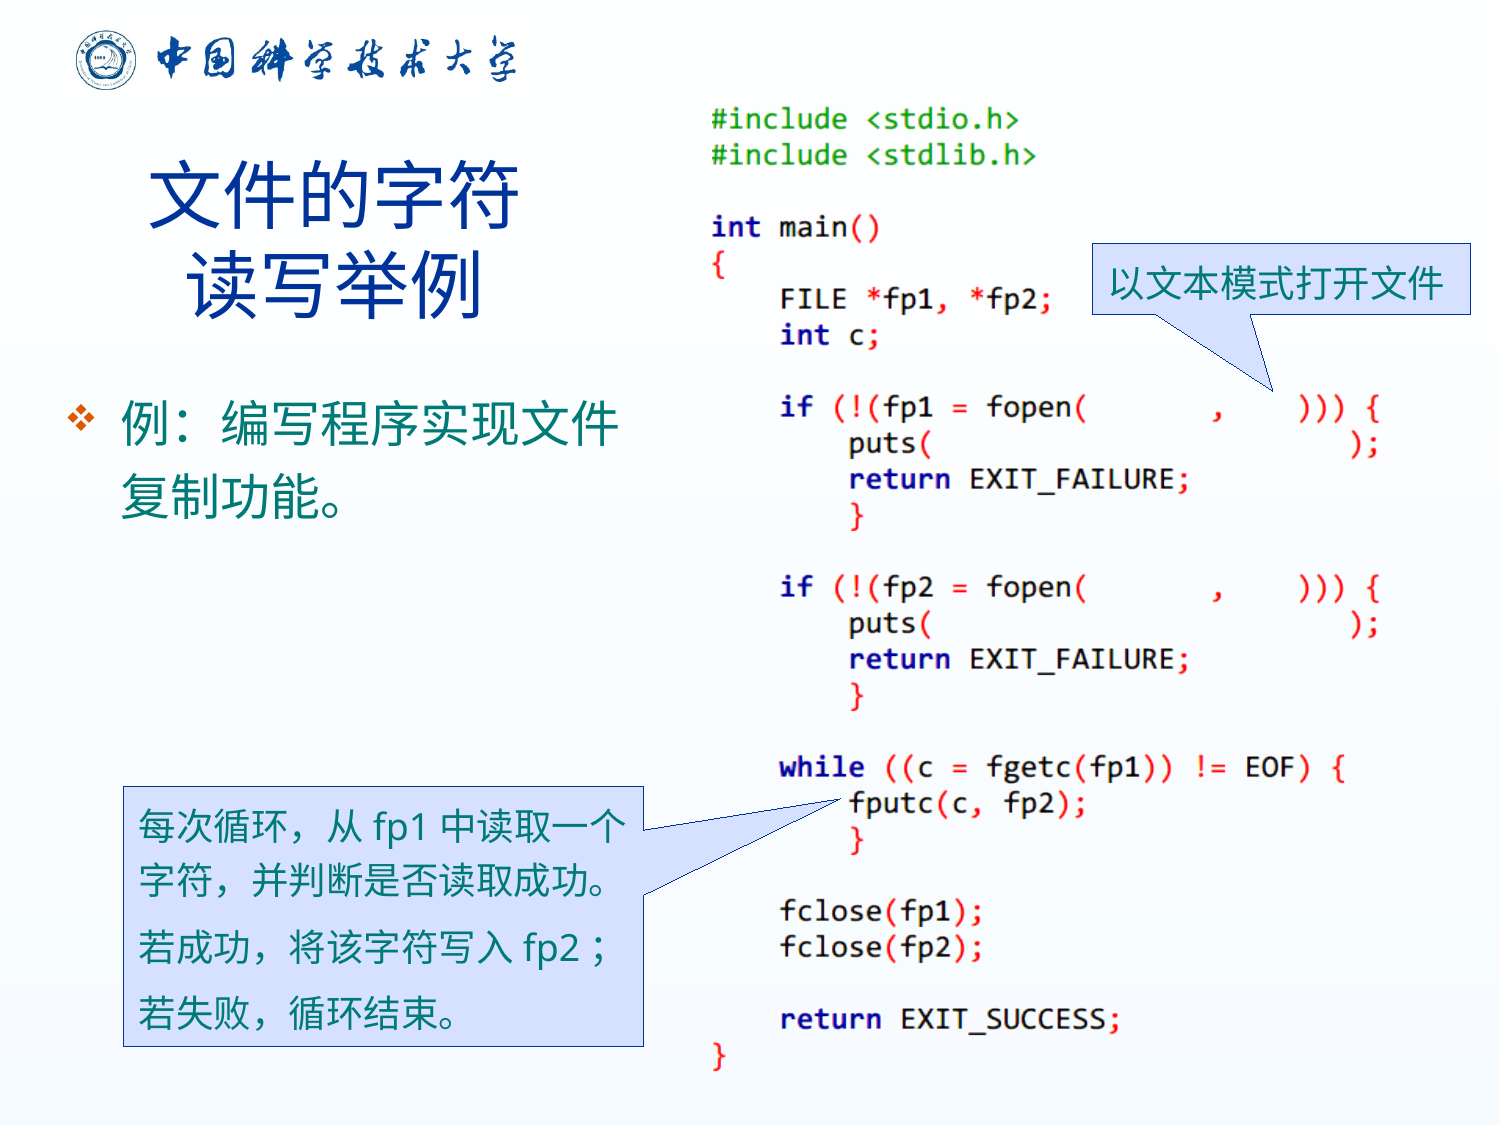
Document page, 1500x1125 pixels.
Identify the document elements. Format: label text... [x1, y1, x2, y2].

text_box 每次循环，从fp1中读取一个字符，并判断是否读取成功。 若成功，将该字符写入fp2； 若失败，循环结束。 [123, 786, 712, 1047]
picture [74, 27, 136, 90]
text_box 以文本模式打开文件 [1412, 243, 1471, 315]
text_box 例：编写程序实现文件复制功能。 [49, 373, 644, 598]
picture [712, 101, 1412, 1084]
title 文件的字符 读写举例 [49, 184, 621, 293]
picture [147, 26, 524, 84]
